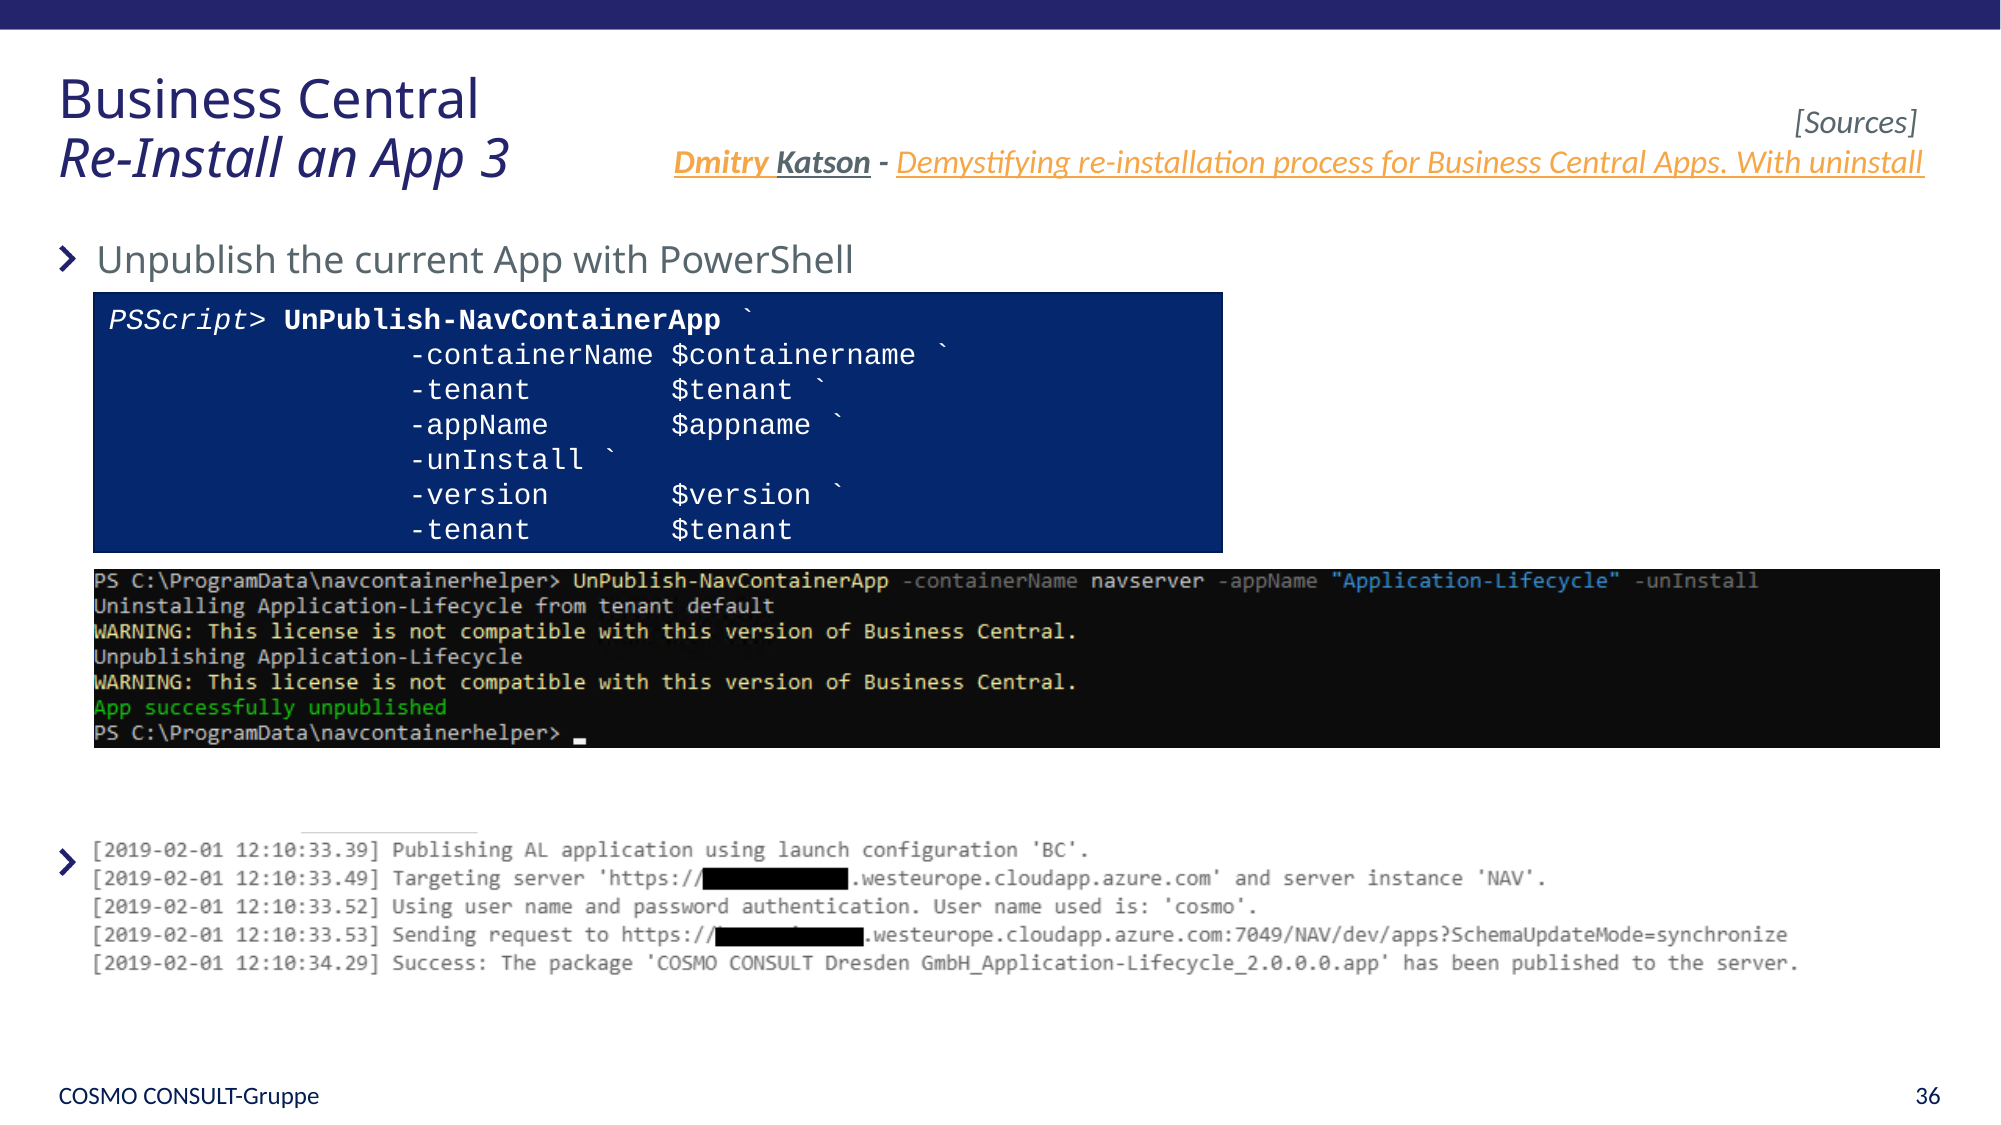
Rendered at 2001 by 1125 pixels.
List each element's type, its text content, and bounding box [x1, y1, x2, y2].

text_box PSScript> UnPublish-NavContainerApp ` -containerName $containername ` -tenant $tenant ` -appName $appname ` -unInstall ` -version $version ` -tenant $tenant [93, 292, 1223, 553]
picture [59, 245, 76, 272]
list Unpublish the current App with PowerShell Re-Publish the App from VS Code [Ctrl + F5] [58, 235, 1941, 1040]
picture [59, 848, 76, 876]
picture [94, 569, 1940, 748]
picture [84, 832, 1827, 990]
text_box [Sources] Dmitry Katson - Demystifying re-installation process for Business Central Apps. With uninstall [446, 93, 1940, 188]
title Business Central Re-Install an App 3 [59, 59, 1940, 189]
